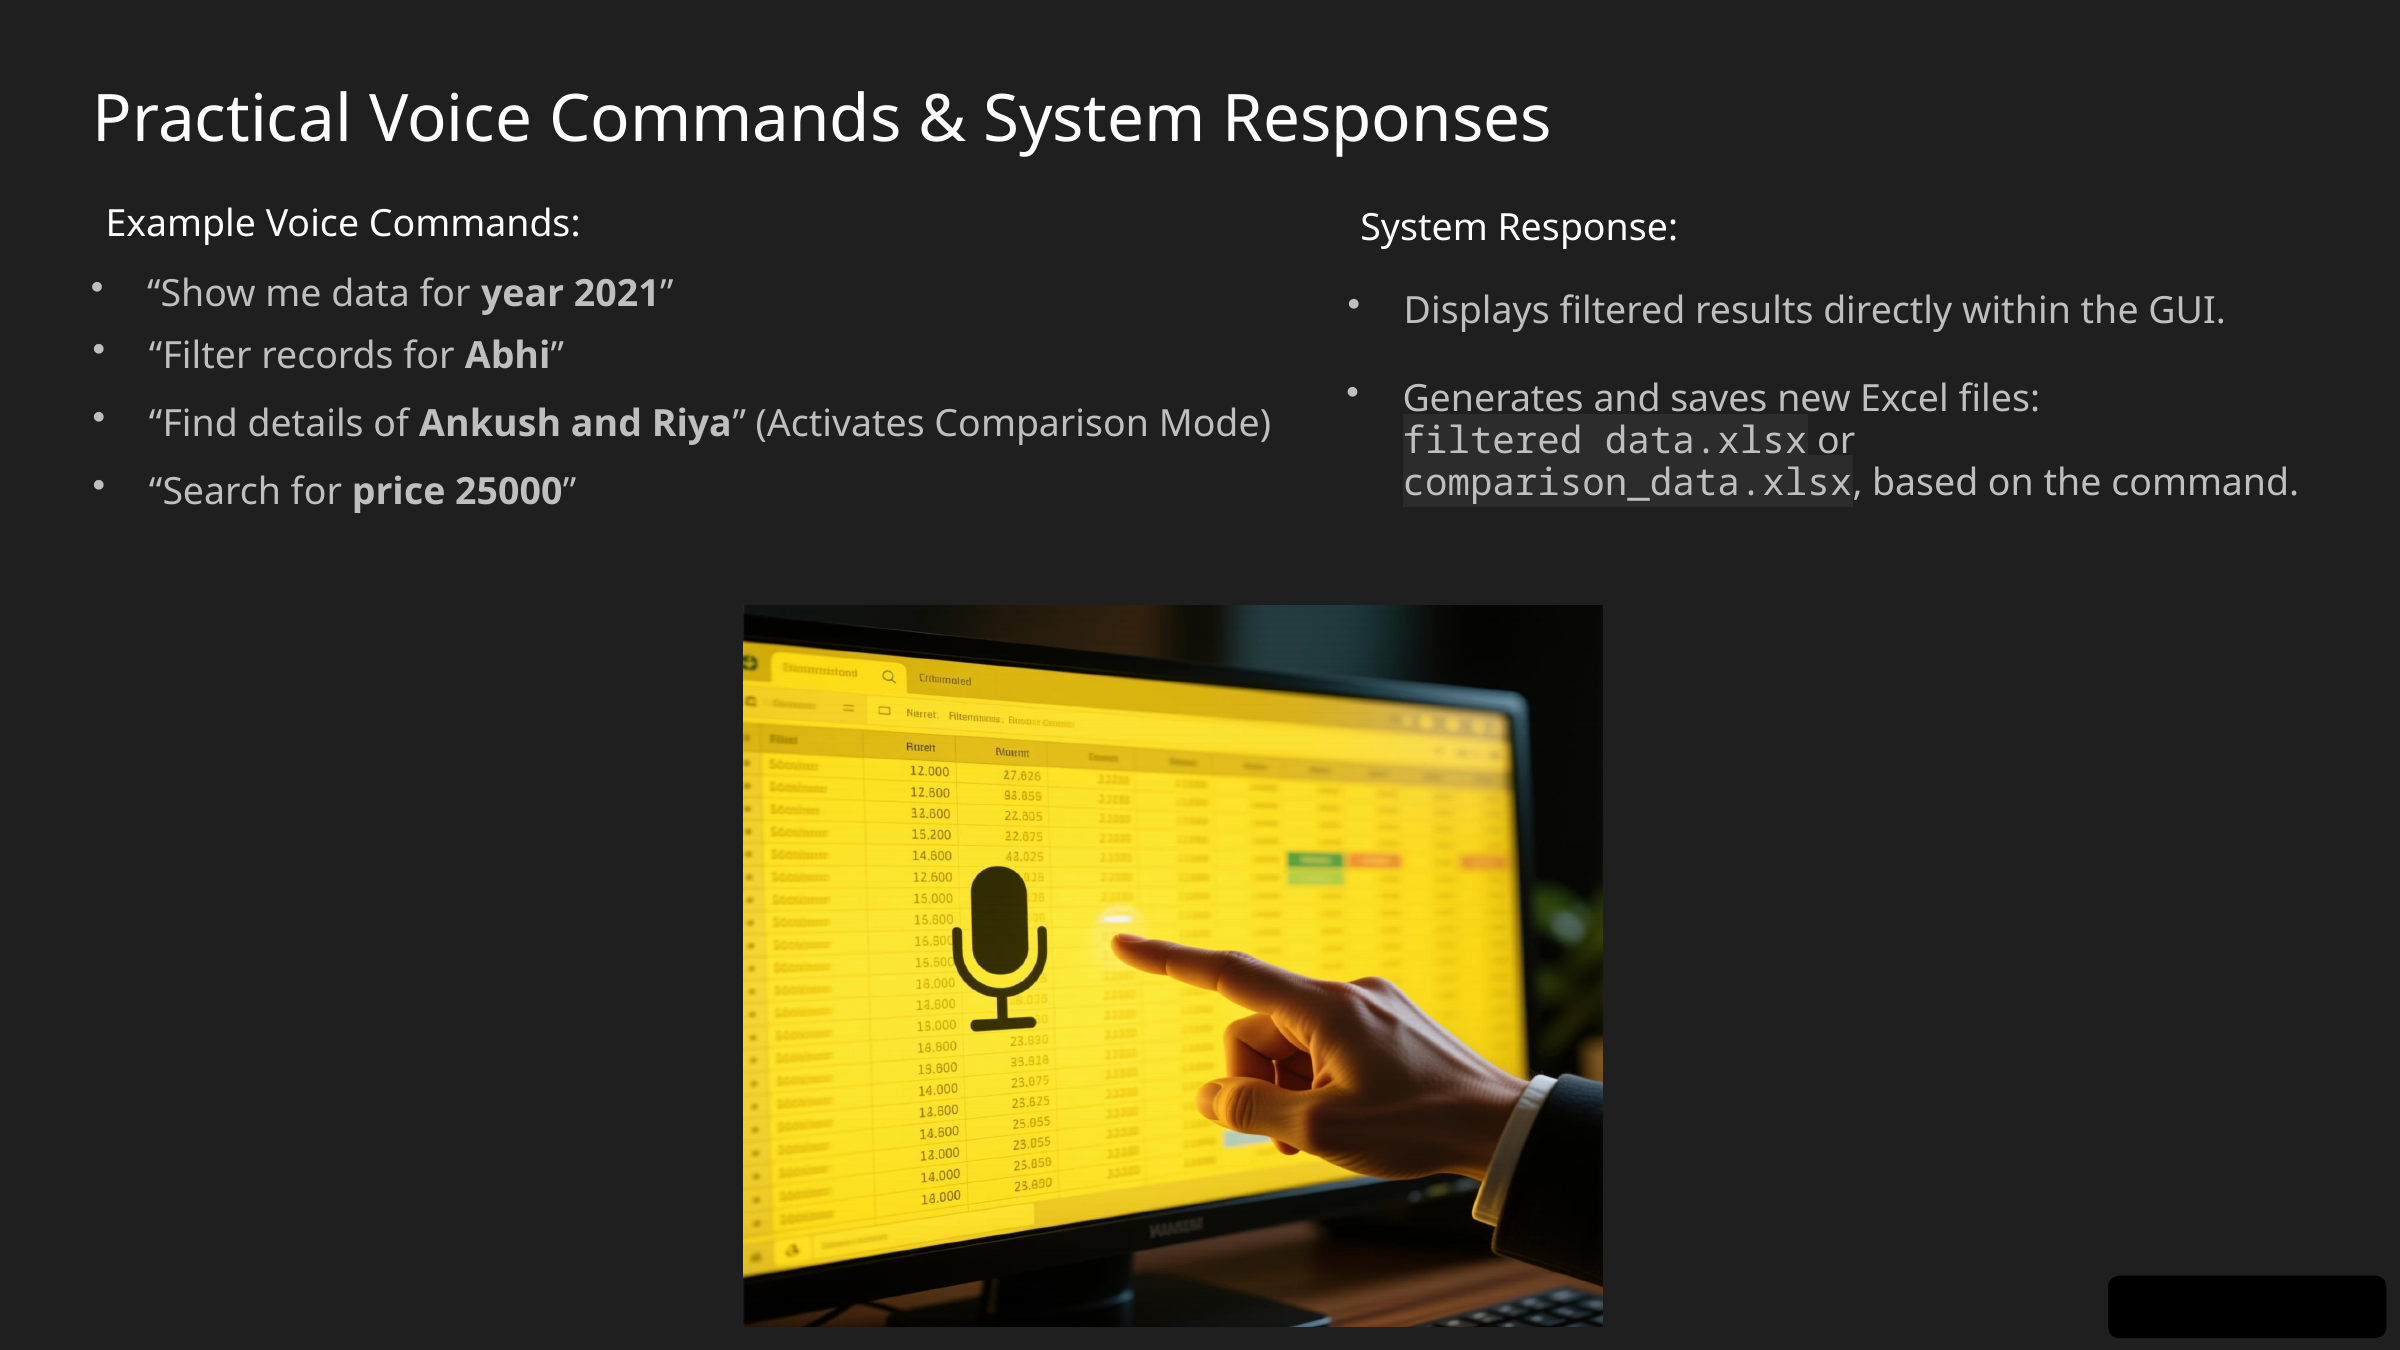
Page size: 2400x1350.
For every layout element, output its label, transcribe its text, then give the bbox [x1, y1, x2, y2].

text_box “Filter records for Abhi” [92, 308, 1282, 351]
text_box [2108, 1275, 2387, 1339]
text_box Generates and saves new Excel files: filtered_data.xlsx or comparison_data.xlsx, based on the command. [1346, 377, 2308, 463]
text_box System Response: [1360, 207, 1692, 249]
text_box Displays filtered results directly within the GUI. [1347, 289, 2309, 333]
picture [743, 605, 1603, 1327]
text_box “Find details of Ankush and Riya” (Activates Comparison Mode) [92, 376, 1282, 419]
text_box Example Voice Commands: [105, 203, 529, 245]
picture [2106, 1271, 2389, 1339]
text_box “Search for price 25000” [92, 444, 1282, 488]
text_box “Show me data for year 2021” [90, 246, 1280, 290]
text_box Practical Voice Commands & System Responses [92, 72, 1578, 156]
